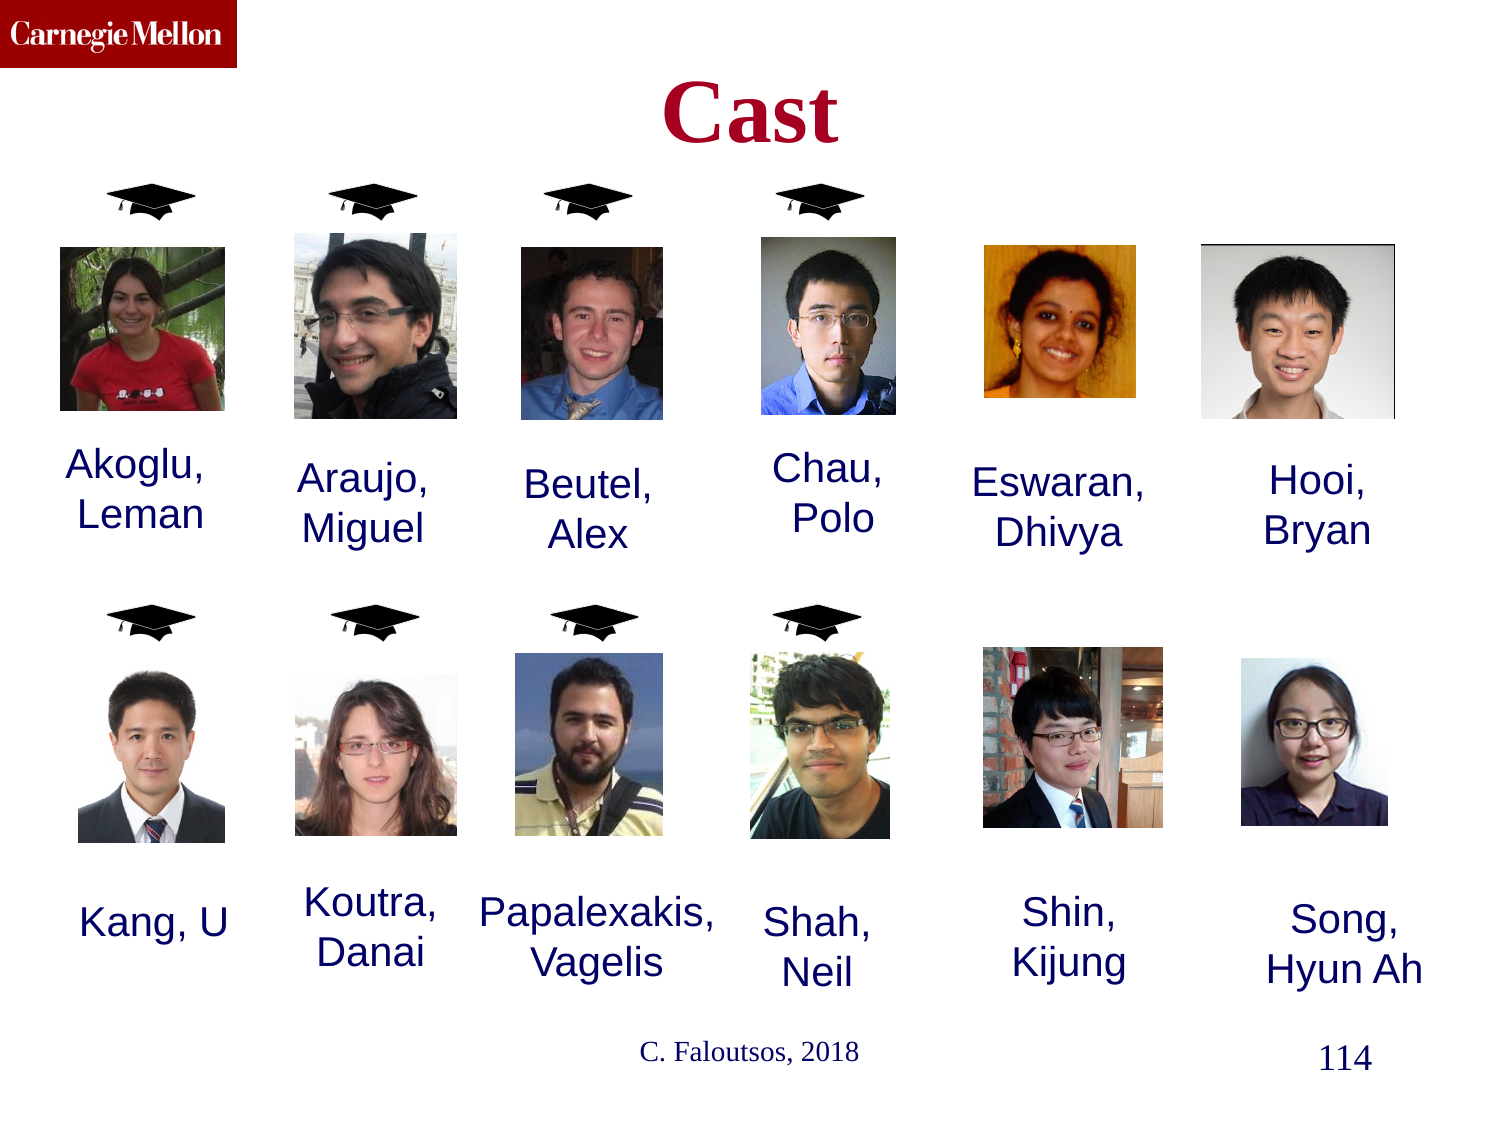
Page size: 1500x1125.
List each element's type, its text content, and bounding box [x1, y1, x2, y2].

picture [772, 603, 862, 642]
picture [749, 652, 890, 840]
picture [983, 647, 1163, 828]
picture [294, 233, 457, 419]
picture [330, 603, 420, 642]
picture [543, 183, 633, 221]
text_box Shah, Neil [747, 887, 887, 1003]
picture [0, 0, 237, 68]
text_box Song, Hyun Ah [1250, 884, 1439, 1000]
footer C. Faloutsos, 2018 [512, 1024, 988, 1101]
picture [295, 674, 457, 836]
picture [549, 603, 640, 642]
picture [327, 183, 418, 221]
picture [775, 183, 865, 221]
title Cast [112, 49, 1388, 163]
picture [1201, 128, 1434, 420]
text_box Kang, U [63, 887, 245, 952]
picture [984, 245, 1137, 398]
picture [515, 652, 663, 836]
picture [60, 247, 226, 411]
picture [106, 183, 196, 221]
text_box Papalexakis, Vagelis [463, 877, 731, 992]
text_box Chau, Polo [757, 433, 910, 549]
text_box Hooi, Bryan [1248, 445, 1387, 561]
picture [1241, 657, 1388, 827]
text_box Araujo, Miguel [282, 443, 444, 559]
text_box Beutel, Alex [508, 449, 668, 565]
text_box Akoglu, Leman [50, 429, 231, 544]
slide_number 114 [1074, 1024, 1388, 1101]
text_box Koutra, Danai [288, 867, 453, 983]
picture [760, 236, 896, 415]
text_box Shin, Kijung [996, 877, 1143, 992]
picture [106, 603, 196, 642]
text_box Eswaran, Dhivya [956, 447, 1161, 563]
picture [521, 247, 663, 420]
picture [78, 660, 226, 844]
